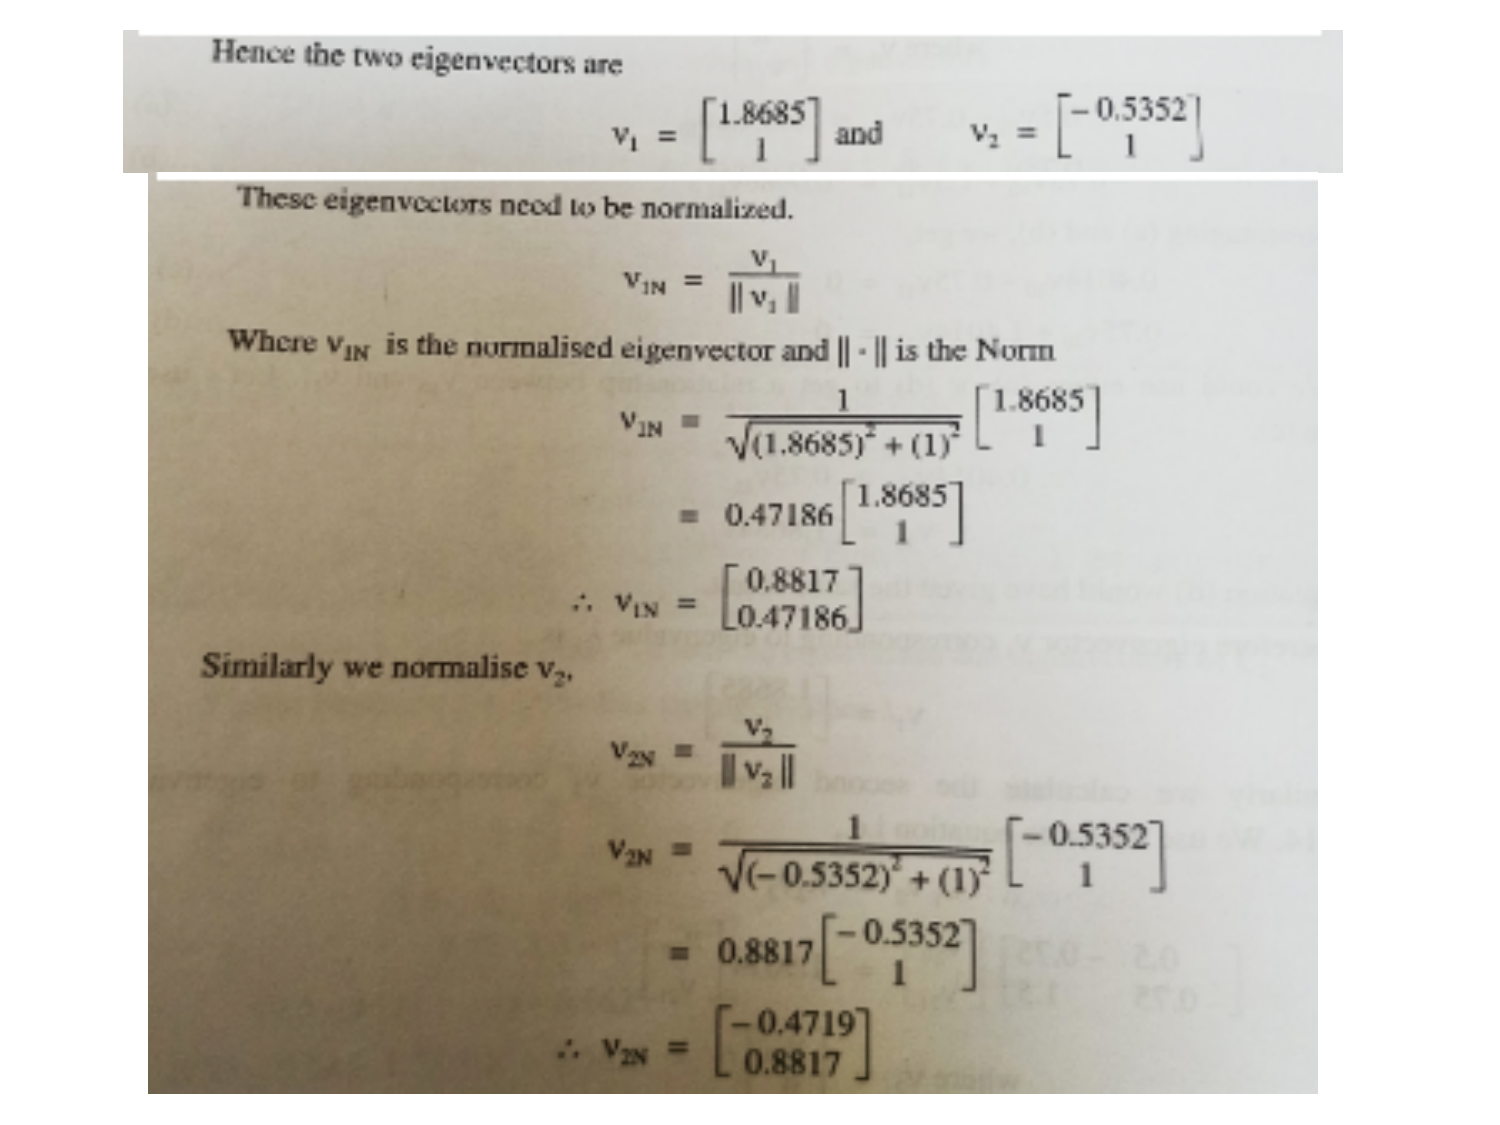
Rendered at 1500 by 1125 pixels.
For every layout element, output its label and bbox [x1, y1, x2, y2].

picture [123, 30, 1343, 1095]
